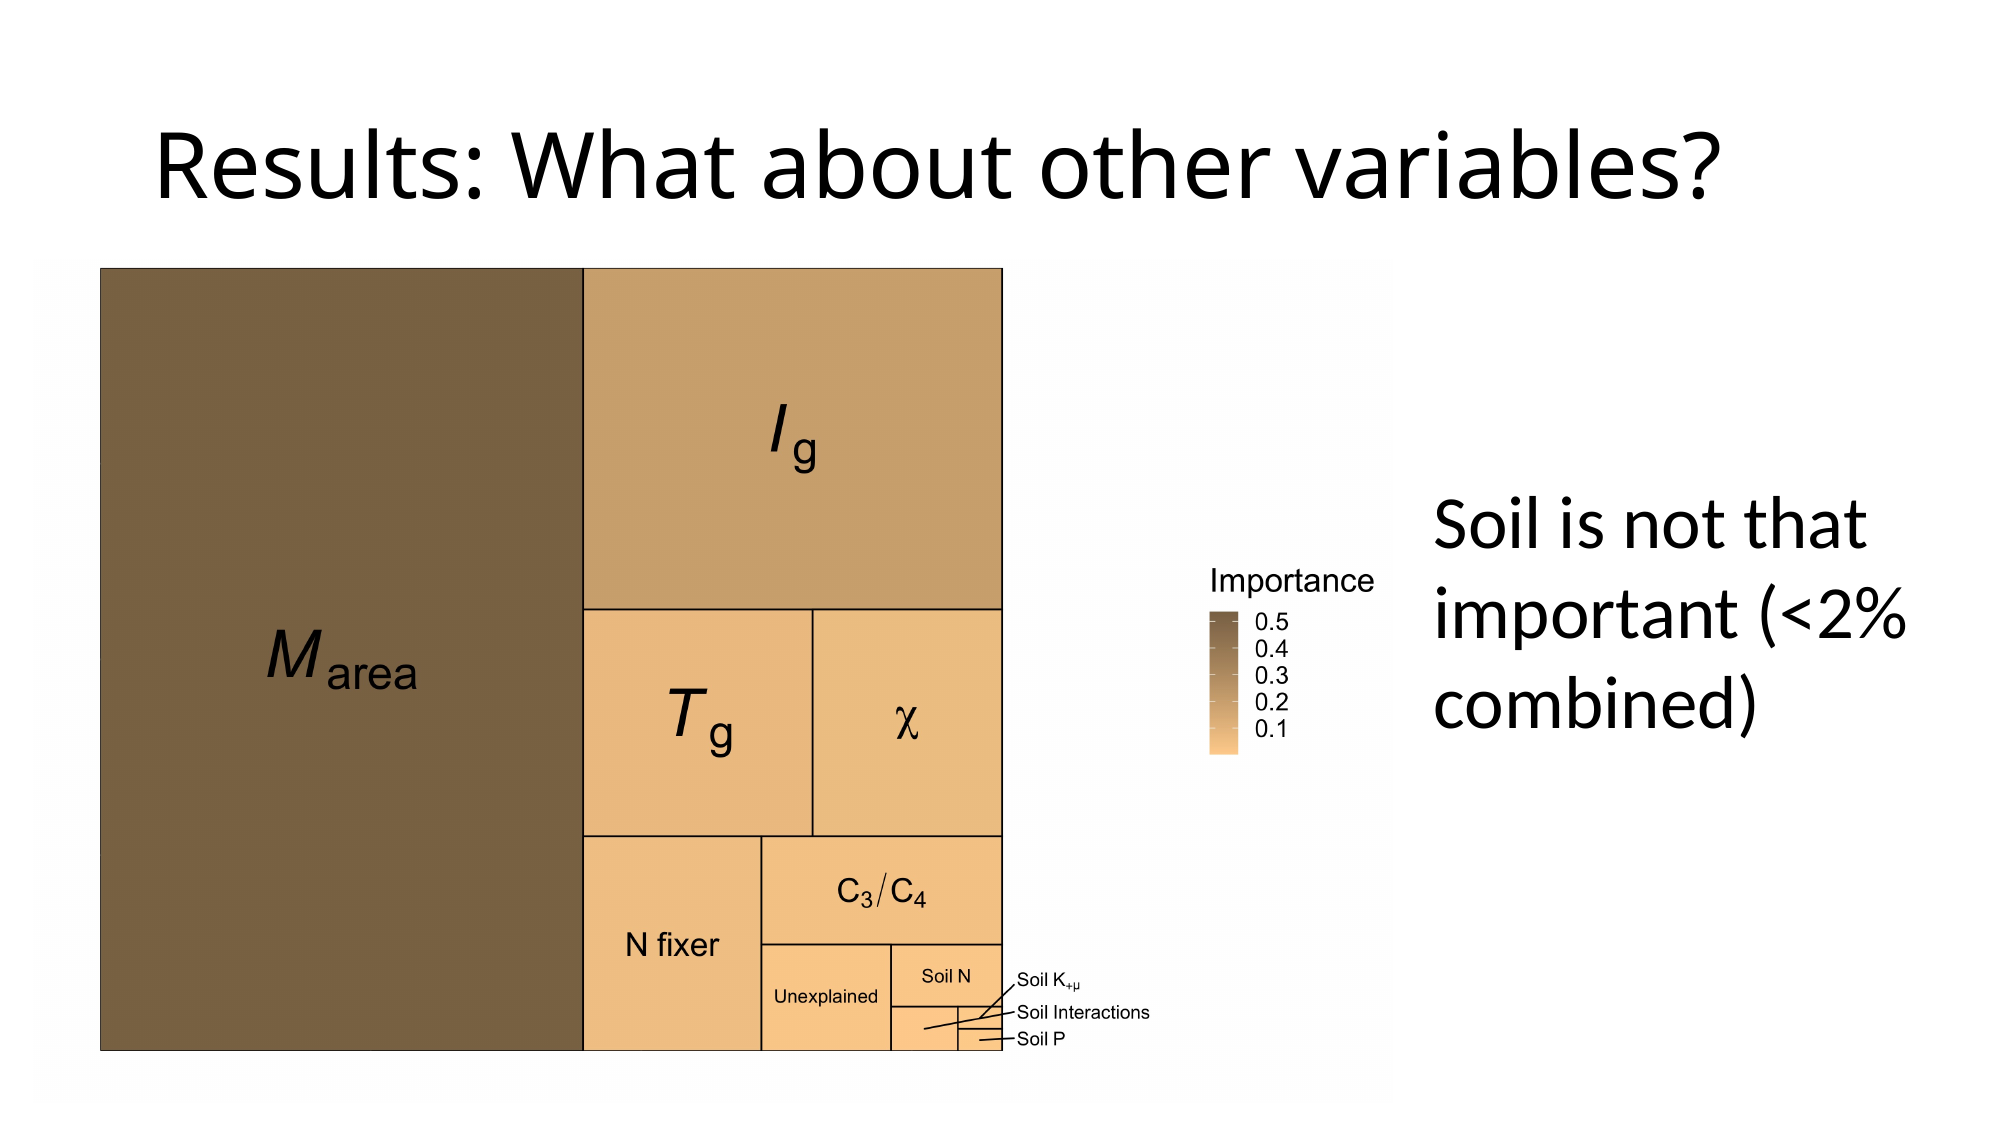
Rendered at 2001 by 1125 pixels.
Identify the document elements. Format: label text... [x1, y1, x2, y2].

title Results: What about other variables? [137, 59, 1863, 278]
picture [33, 259, 1393, 1103]
text_box Soil is not that important (<2% combined) [1419, 466, 2000, 752]
